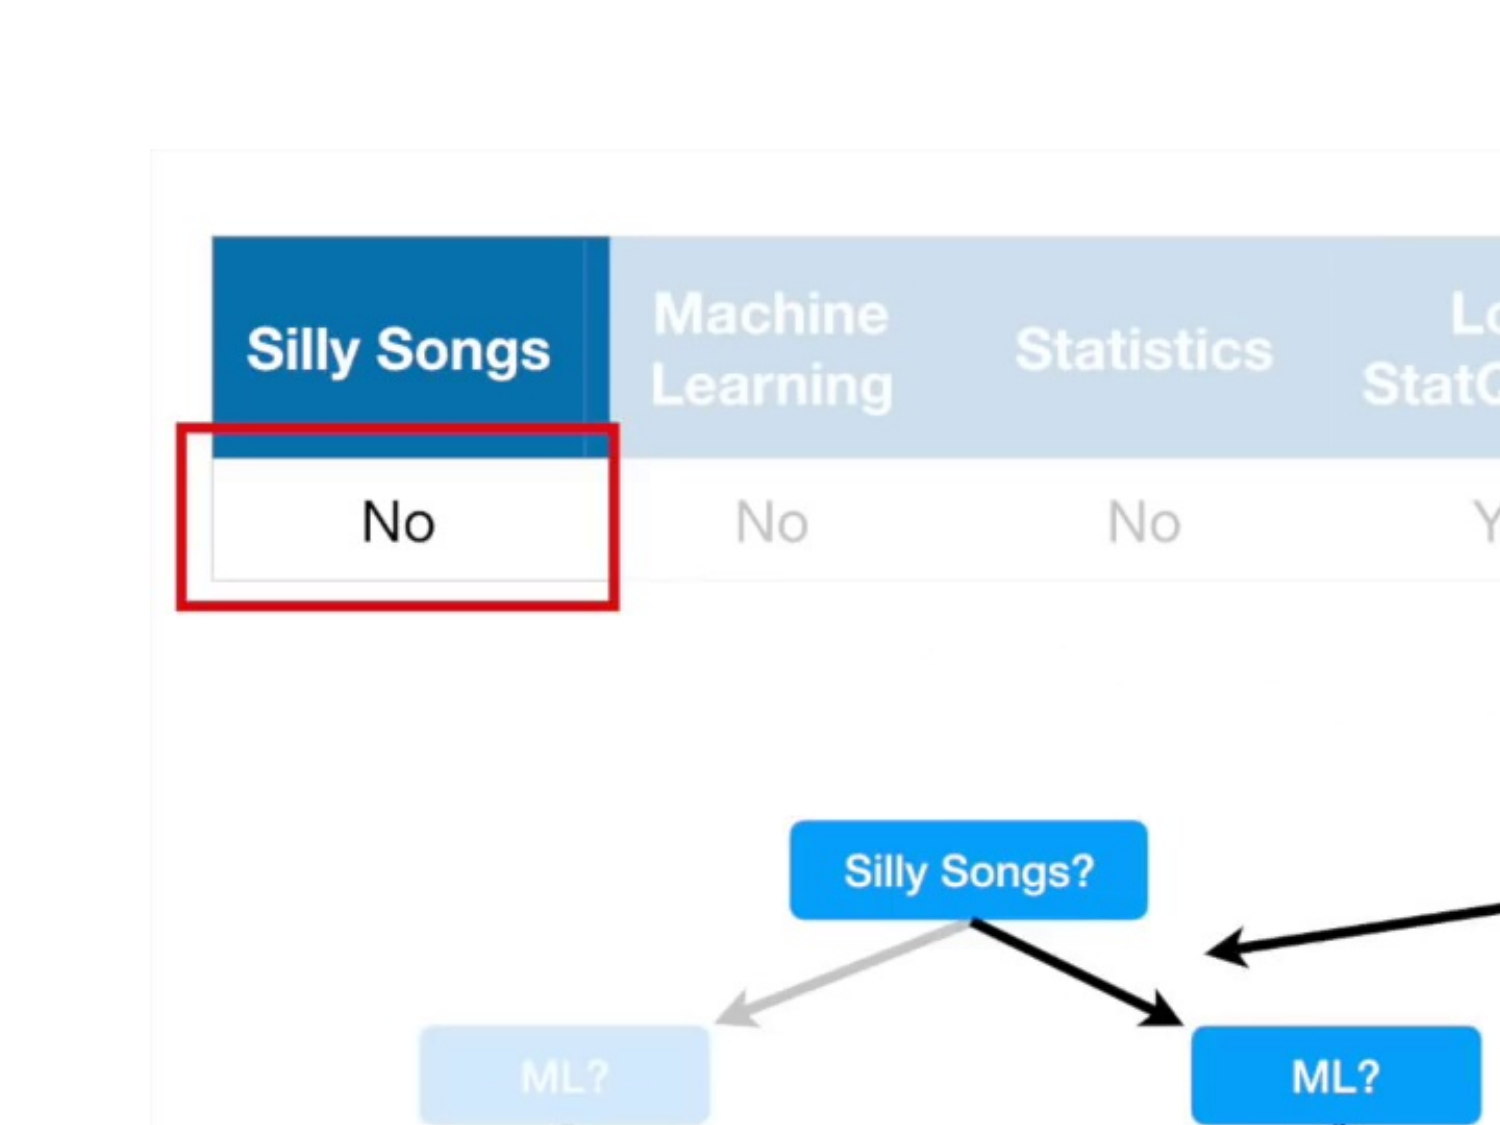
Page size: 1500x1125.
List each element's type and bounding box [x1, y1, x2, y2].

picture [149, 149, 1500, 1125]
